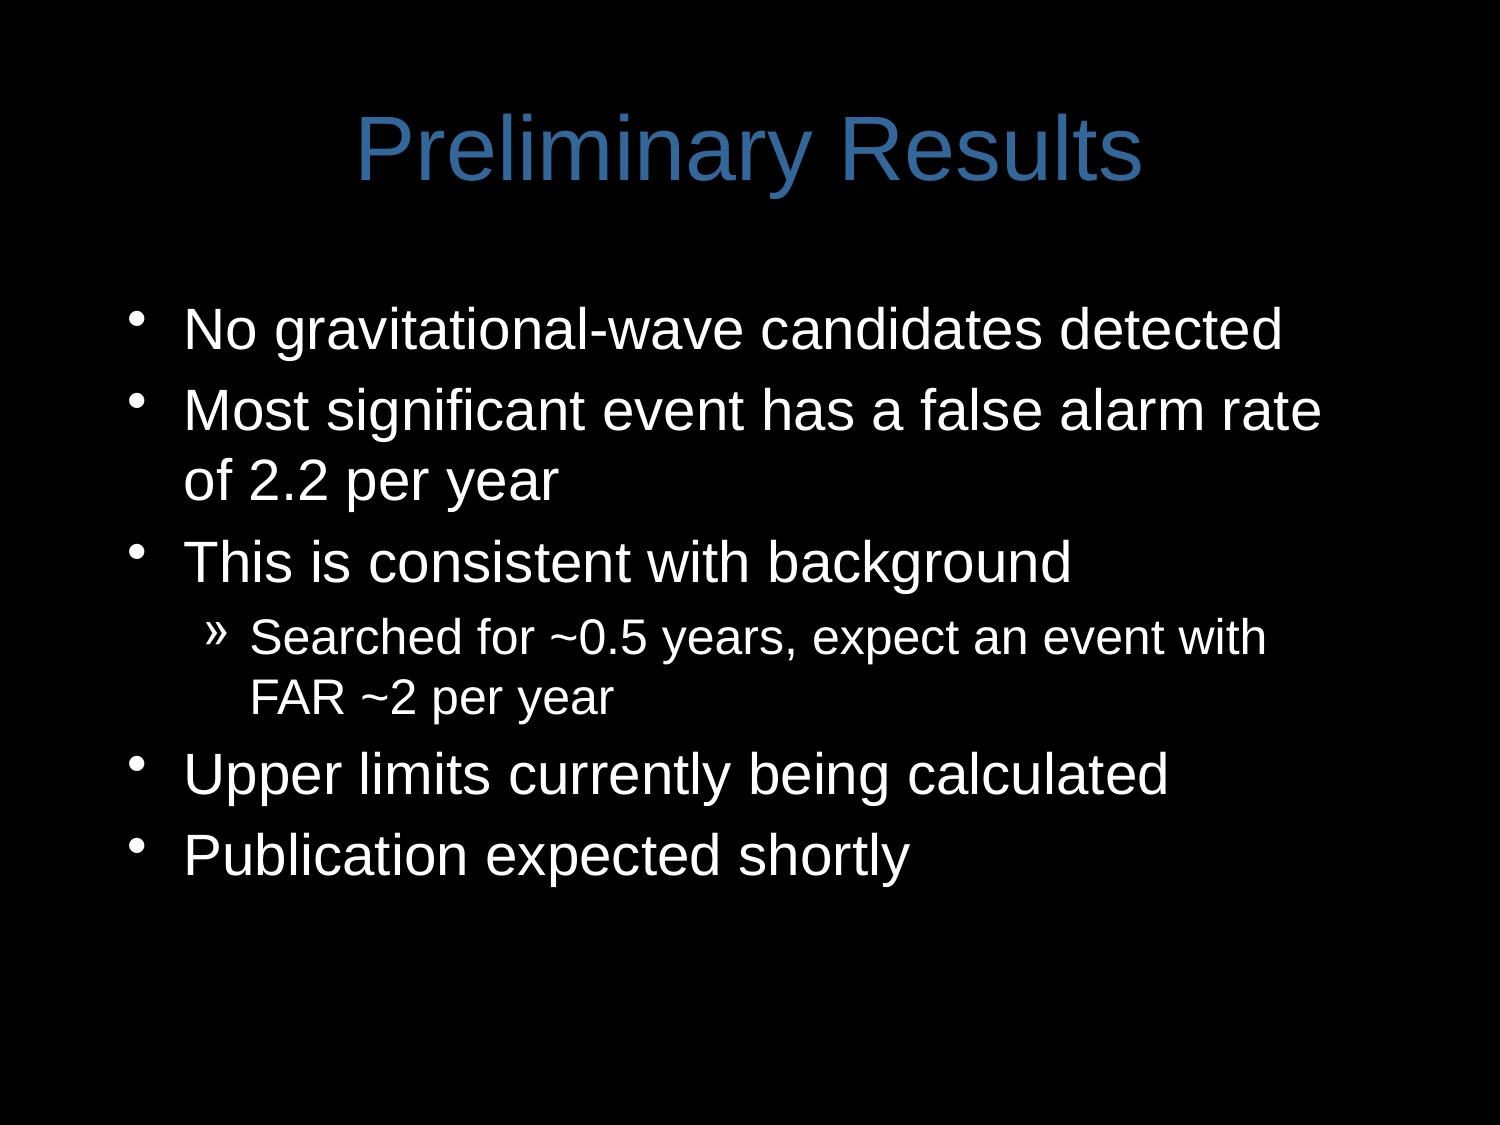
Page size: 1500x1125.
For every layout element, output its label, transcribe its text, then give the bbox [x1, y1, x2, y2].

list No gravitational-wave candidates detected Most significant event has a false alarm rate of 2.2 per year This is consistent with background Searched for ~0.5 years, expect an event with FAR ~2 per year Upper limits currently being calculated Publication expected shortly [112, 283, 1388, 959]
title Preliminary Results [112, 49, 1388, 238]
